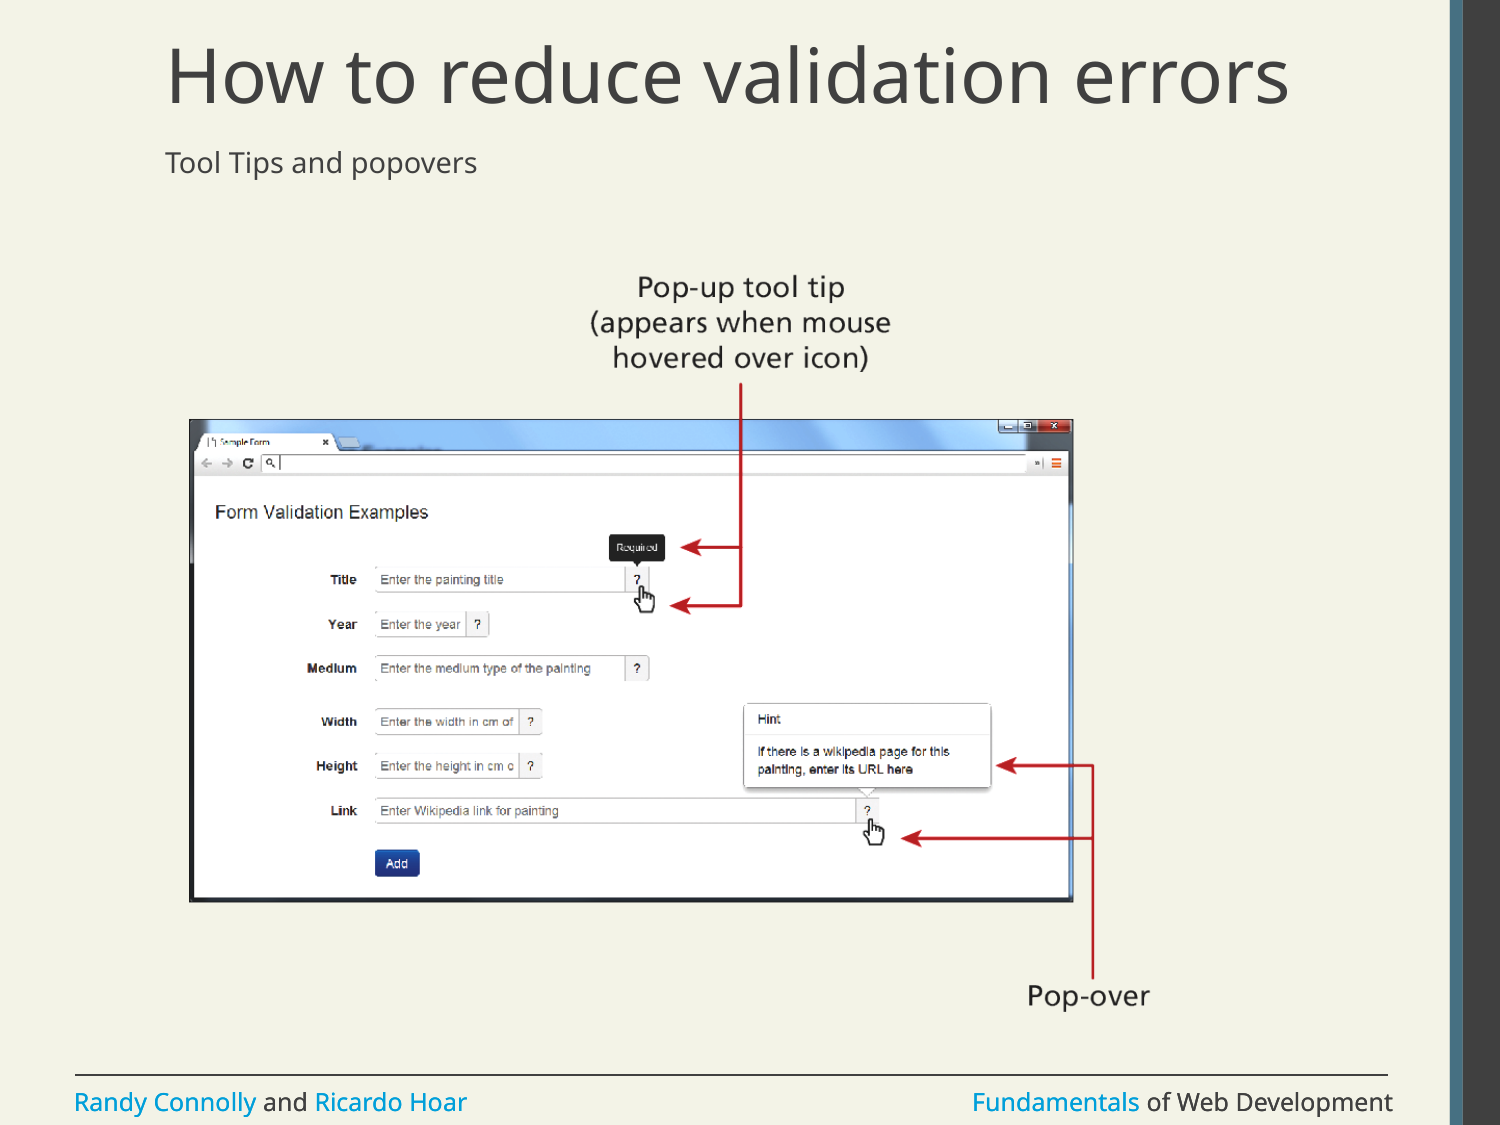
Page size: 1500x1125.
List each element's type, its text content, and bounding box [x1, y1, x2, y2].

title How to reduce validation errors [150, 20, 1425, 188]
list Tool Tips and popovers [150, 137, 1200, 188]
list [149, 269, 1201, 1013]
